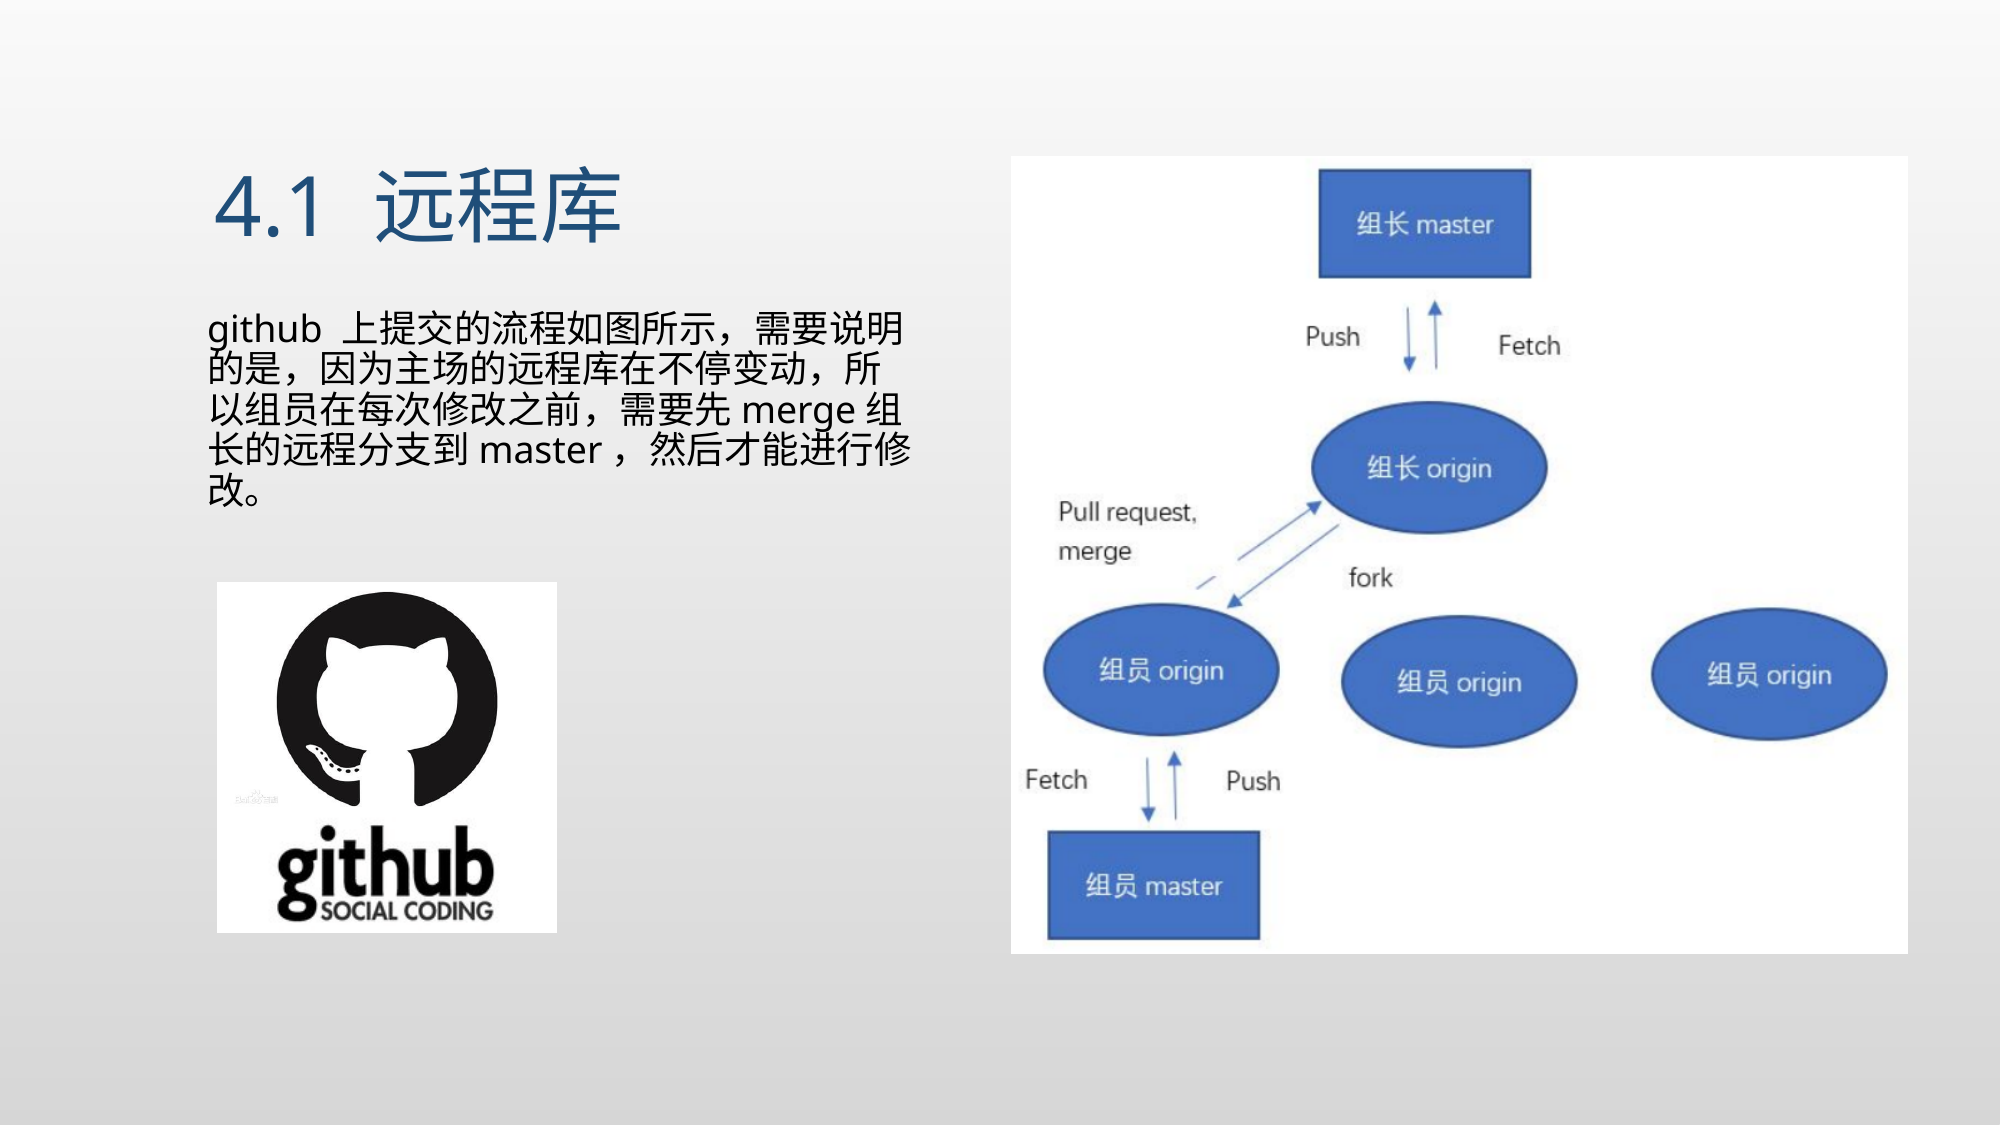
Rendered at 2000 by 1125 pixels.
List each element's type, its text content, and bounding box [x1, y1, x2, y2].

list github 上提交的流程如图所示，需要说明的是，因为主场的远程库在不停变动，所以组员在每次修改之前，需要先merge组长的远程分支到master，然后才能进行修改。 [184, 302, 929, 587]
picture [1011, 156, 1908, 955]
picture [216, 582, 557, 933]
title 4.1 远程库 [199, 45, 1800, 263]
